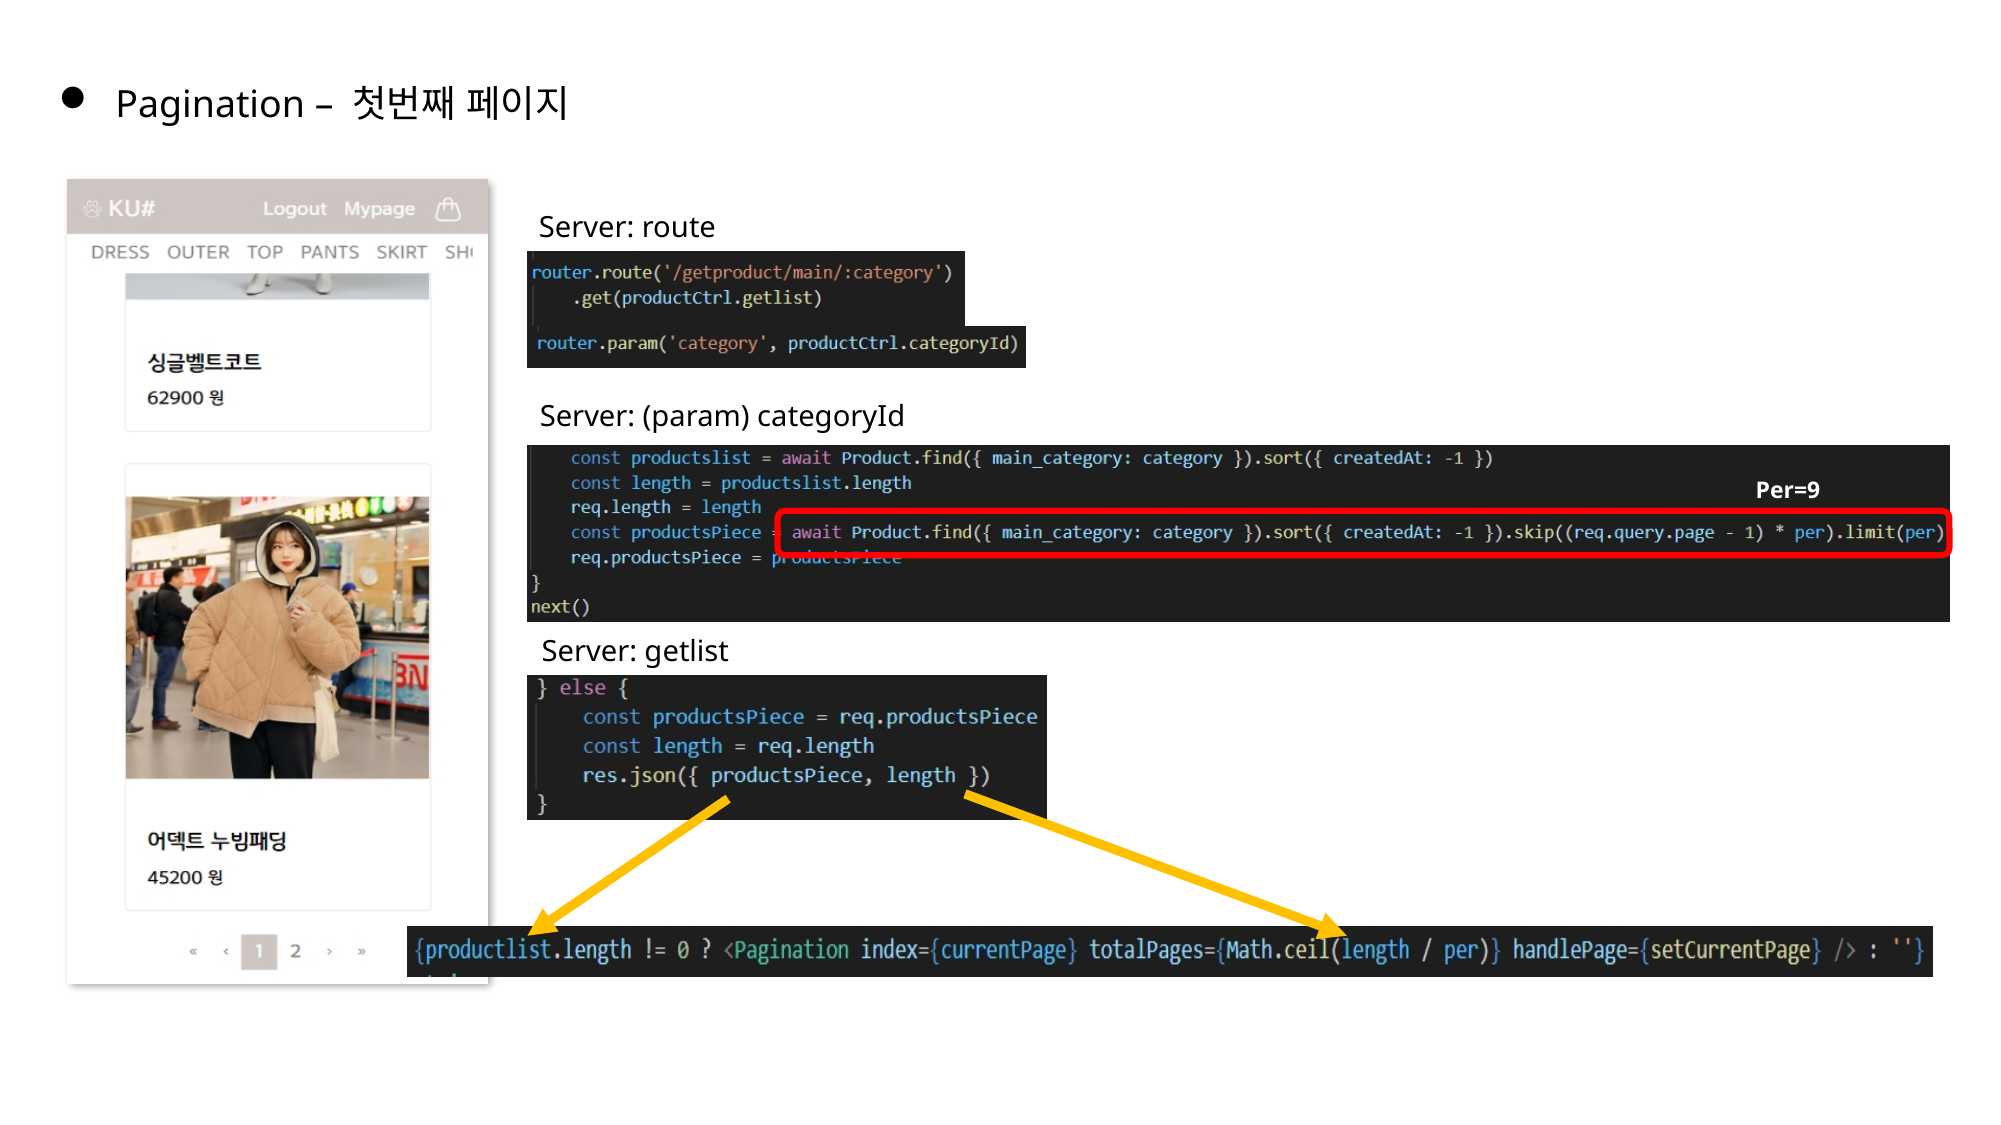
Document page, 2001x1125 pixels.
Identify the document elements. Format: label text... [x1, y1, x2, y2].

picture [527, 251, 1026, 368]
picture [67, 179, 1933, 984]
text_box Server: (param) categoryId [525, 390, 921, 441]
text_box Pagination – 첫번째 페이지 [44, 72, 594, 133]
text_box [527, 798, 729, 936]
text_box Server: route [524, 200, 732, 251]
text_box Server: getlist [526, 625, 745, 675]
picture [527, 445, 1950, 622]
picture [527, 675, 1047, 820]
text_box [964, 793, 1347, 936]
